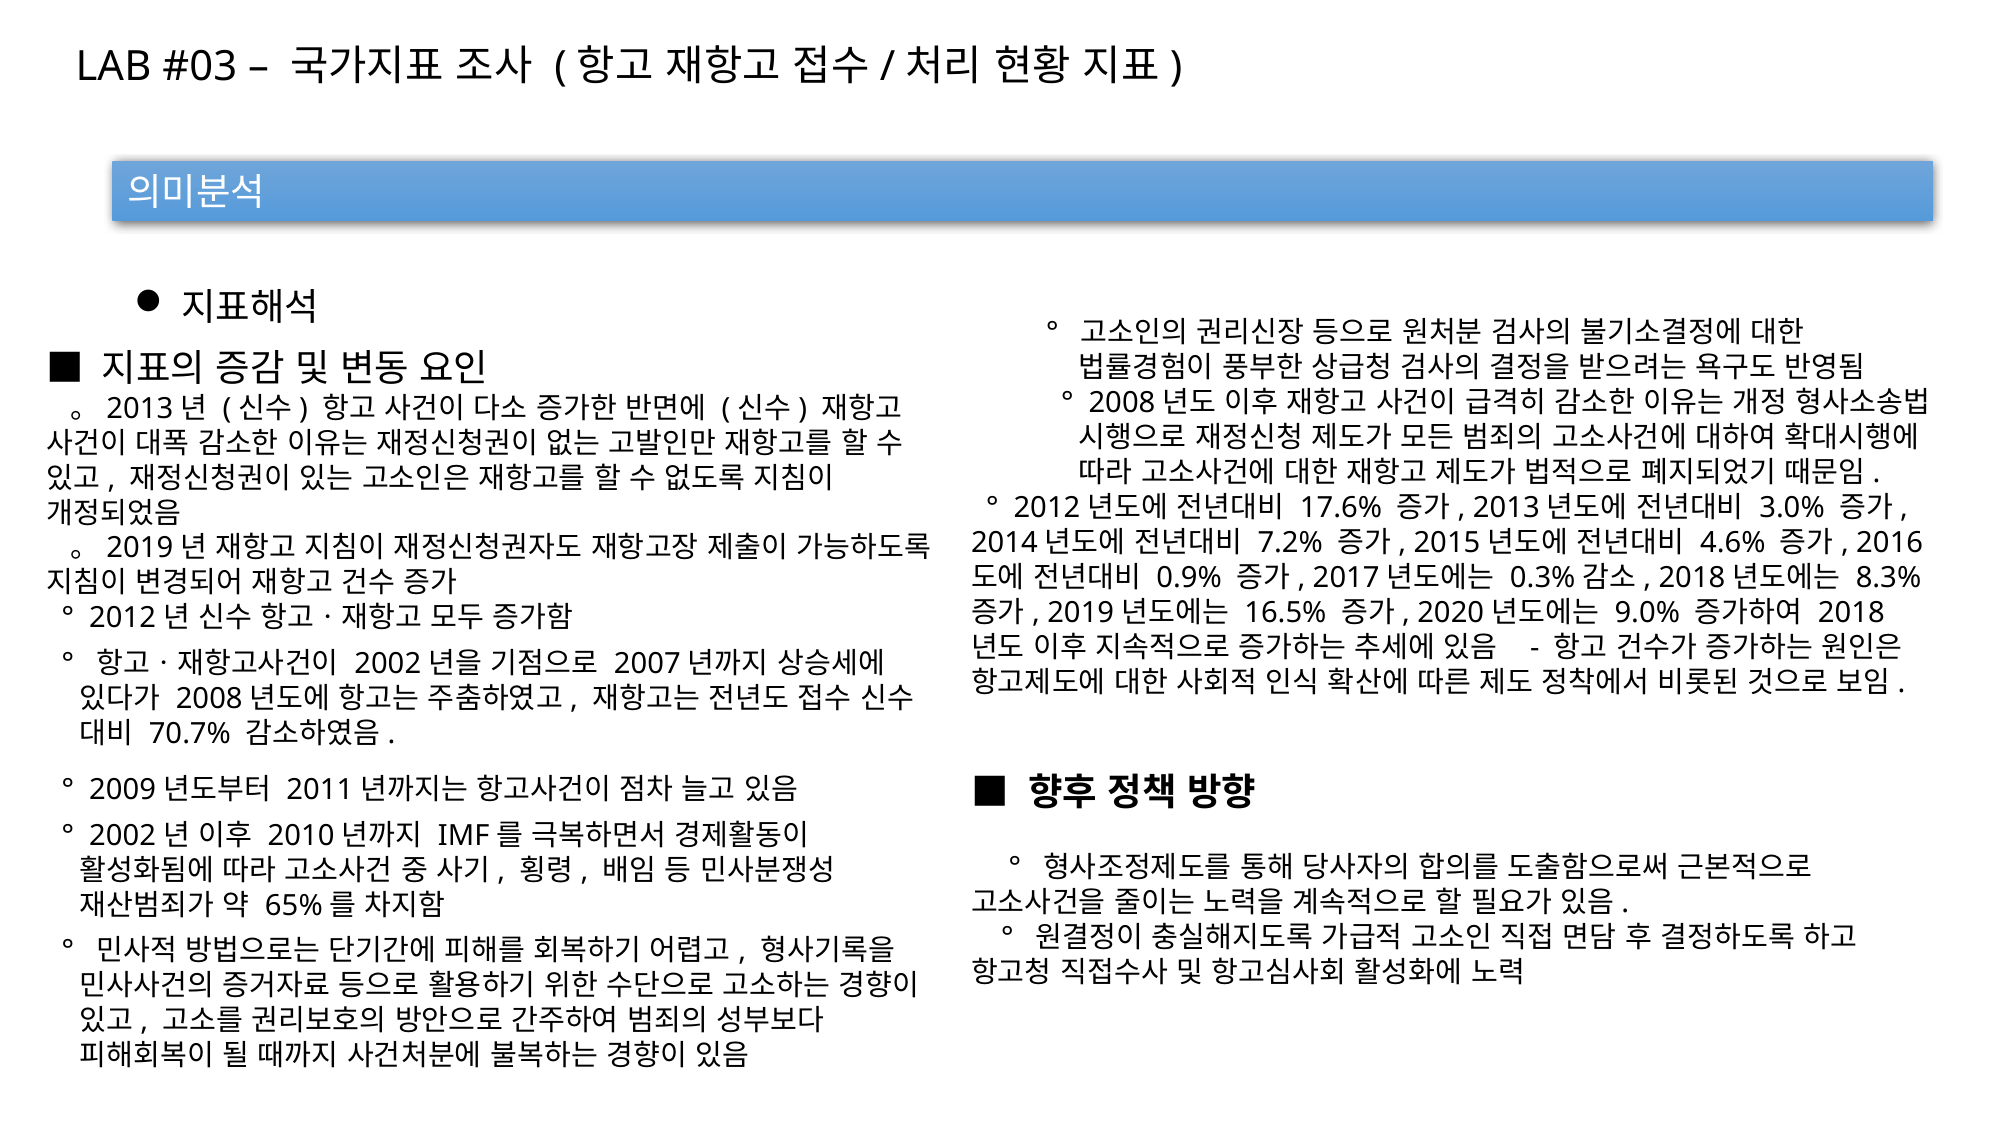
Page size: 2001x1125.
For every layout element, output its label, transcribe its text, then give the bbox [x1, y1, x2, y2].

text_box 의미분석 [112, 161, 1933, 221]
text_box ■ 지표의 증감 및 변동 요인 。2013년 (신수) 항고 사건이 다소 증가한 반면에 (신수) 재항고 사건이 대폭 감소한 이유는 재정신청권이 없는 고발인만 재항고를 할 수 있고, 재정신청권이 있는 고소인은 재항고를 할 수 없도록 지침이 개정되었음 。2019년 재항고 지침이 재정신청권자도 재항고장 제출이 가능하도록 지침이 변경되어 재항고 건수 증가 ° 2012년 신수 항고ㆍ재항고 모두 증가함 ° 항고ㆍ재항고사건이 2002년을 기점으로 2007년까지 상승세에 있다가 2008년도에 항고는 주춤하였고, 재항고는 전년도 접수 신수 대비 70.7% 감소하였음. ° 2009년도부터 2011년까지는 항고사건이 점차 늘고 있음 ° 2002년 이후 2010년까지 IMF를 극복하면서 경제활동이 활성화됨에 따라 고소사건 중 사기, 횡령, 배임 등 민사분쟁성 재산범죄가 약 65%를 차지함 ° 민사적 방법으로는 단기간에 피해를 회복하기 어렵고, 형사기록을 민사사건의 증거자료 등으로 활용하기 위한 수단으로 고소하는 경향이 있고, 고소를 권리보호의 방안으로 간주하여 범죄의 성부보다 피해회복이 될 때까지 사건처분에 불복하는 경향이 있음 [0, 336, 957, 1125]
text_box 지표해석 [119, 275, 335, 336]
text_box LAB #03 – 국가지표 조사 (항고 재항고 접수/처리 현황 지표) [60, 31, 1672, 96]
text_box ° 고소인의 권리신장 등으로 원처분 검사의 불기소결정에 대한 법률경험이 풍부한 상급청 검사의 결정을 받으려는 욕구도 반영됨 ° 2008년도 이후 재항고 사건이 급격히 감소한 이유는 개정 형사소송법 시행으로 재정신청 제도가 모든 범죄의 고소사건에 대하여 확대시행에 따라 고소사건에 대한 재항고 제도가 법적으로 폐지되었기 때문임. ° 2012년도에 전년대비 17.6% 증가, 2013년도에 전년대비 3.0% 증가, 2014년도에 전년대비 7.2% 증가, 2015년도에 전년대비 4.6% 증가, 2016도에 전년대비 0.9% 증가, 2017년도에는 0.3%감소, 2018년도에는 8.3% 증가, 2019년도에는 16.5% 증가, 2020년도에는 9.0% 증가하여 2018년도 이후 지속적으로 증가하는 추세에 있음 - 항고 건수가 증가하는 원인은 항고제도에 대한 사회적 인식 확산에 따른 제도 정착에서 비롯된 것으로 보임. ■ 향후 정책 방향 ° 형사조정제도를 통해 당사자의 합의를 도출함으로써 근본적으로 고소사건을 줄이는 노력을 계속적으로 할 필요가 있음. ° 원결정이 충실해지도록 가급적 고소인 직접 면담 후 결정하도록 하고 항고청 직접수사 및 항고심사회 활성화에 노력 [956, 306, 1957, 1031]
